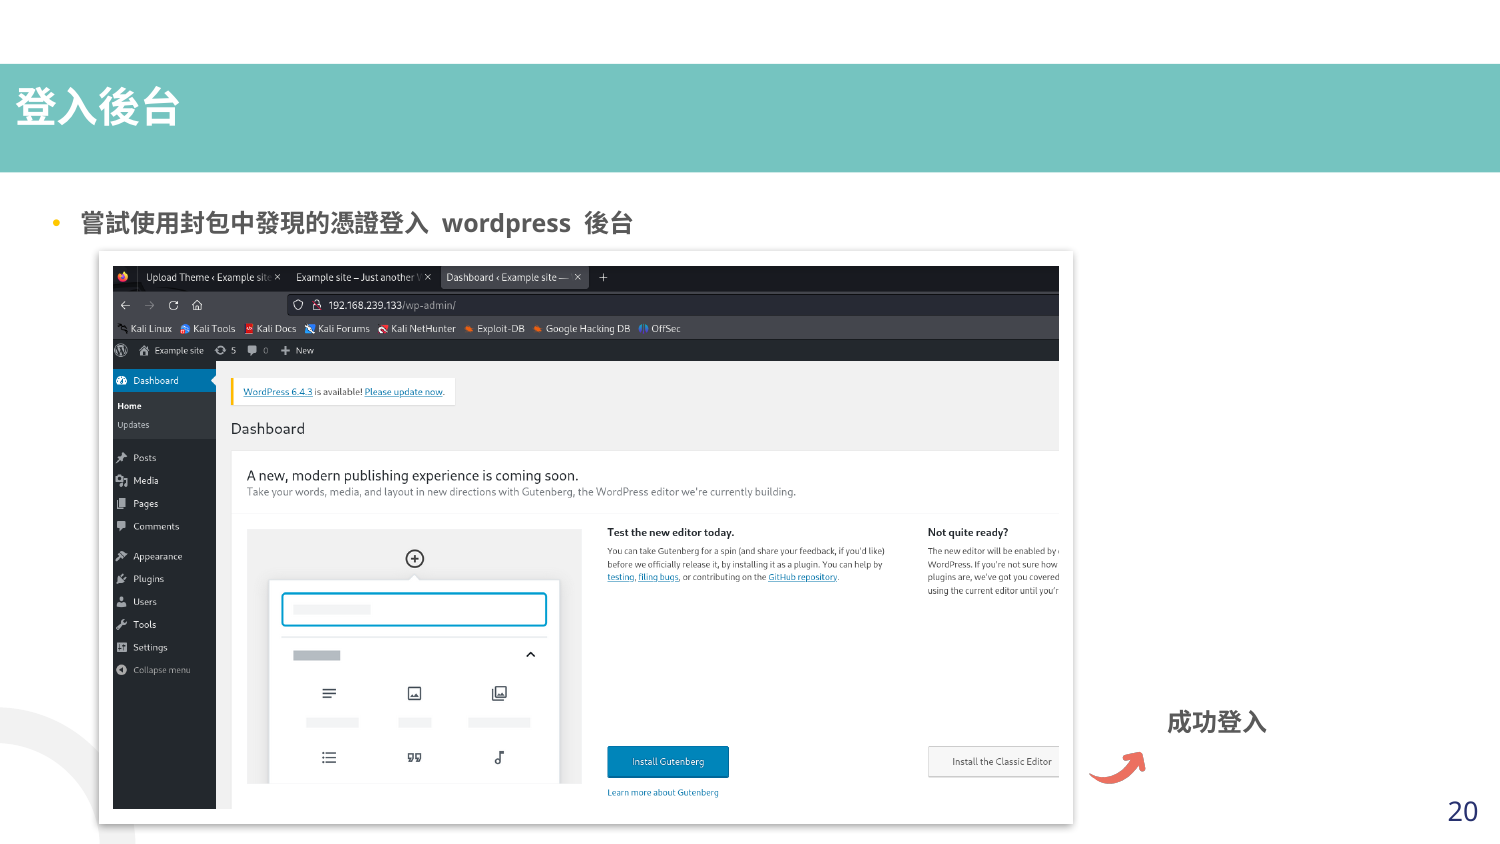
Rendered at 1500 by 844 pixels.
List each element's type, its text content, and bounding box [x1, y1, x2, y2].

text_box 嘗試使用封包中發現的憑證登入 wordpress 後台 [37, 195, 800, 256]
title 登入後台 [0, 66, 1270, 161]
picture [112, 265, 1059, 810]
picture [1088, 735, 1152, 799]
text_box 成功登入 [1152, 695, 1293, 755]
picture [117, 377, 126, 384]
slide_number 20 [1403, 779, 1494, 844]
